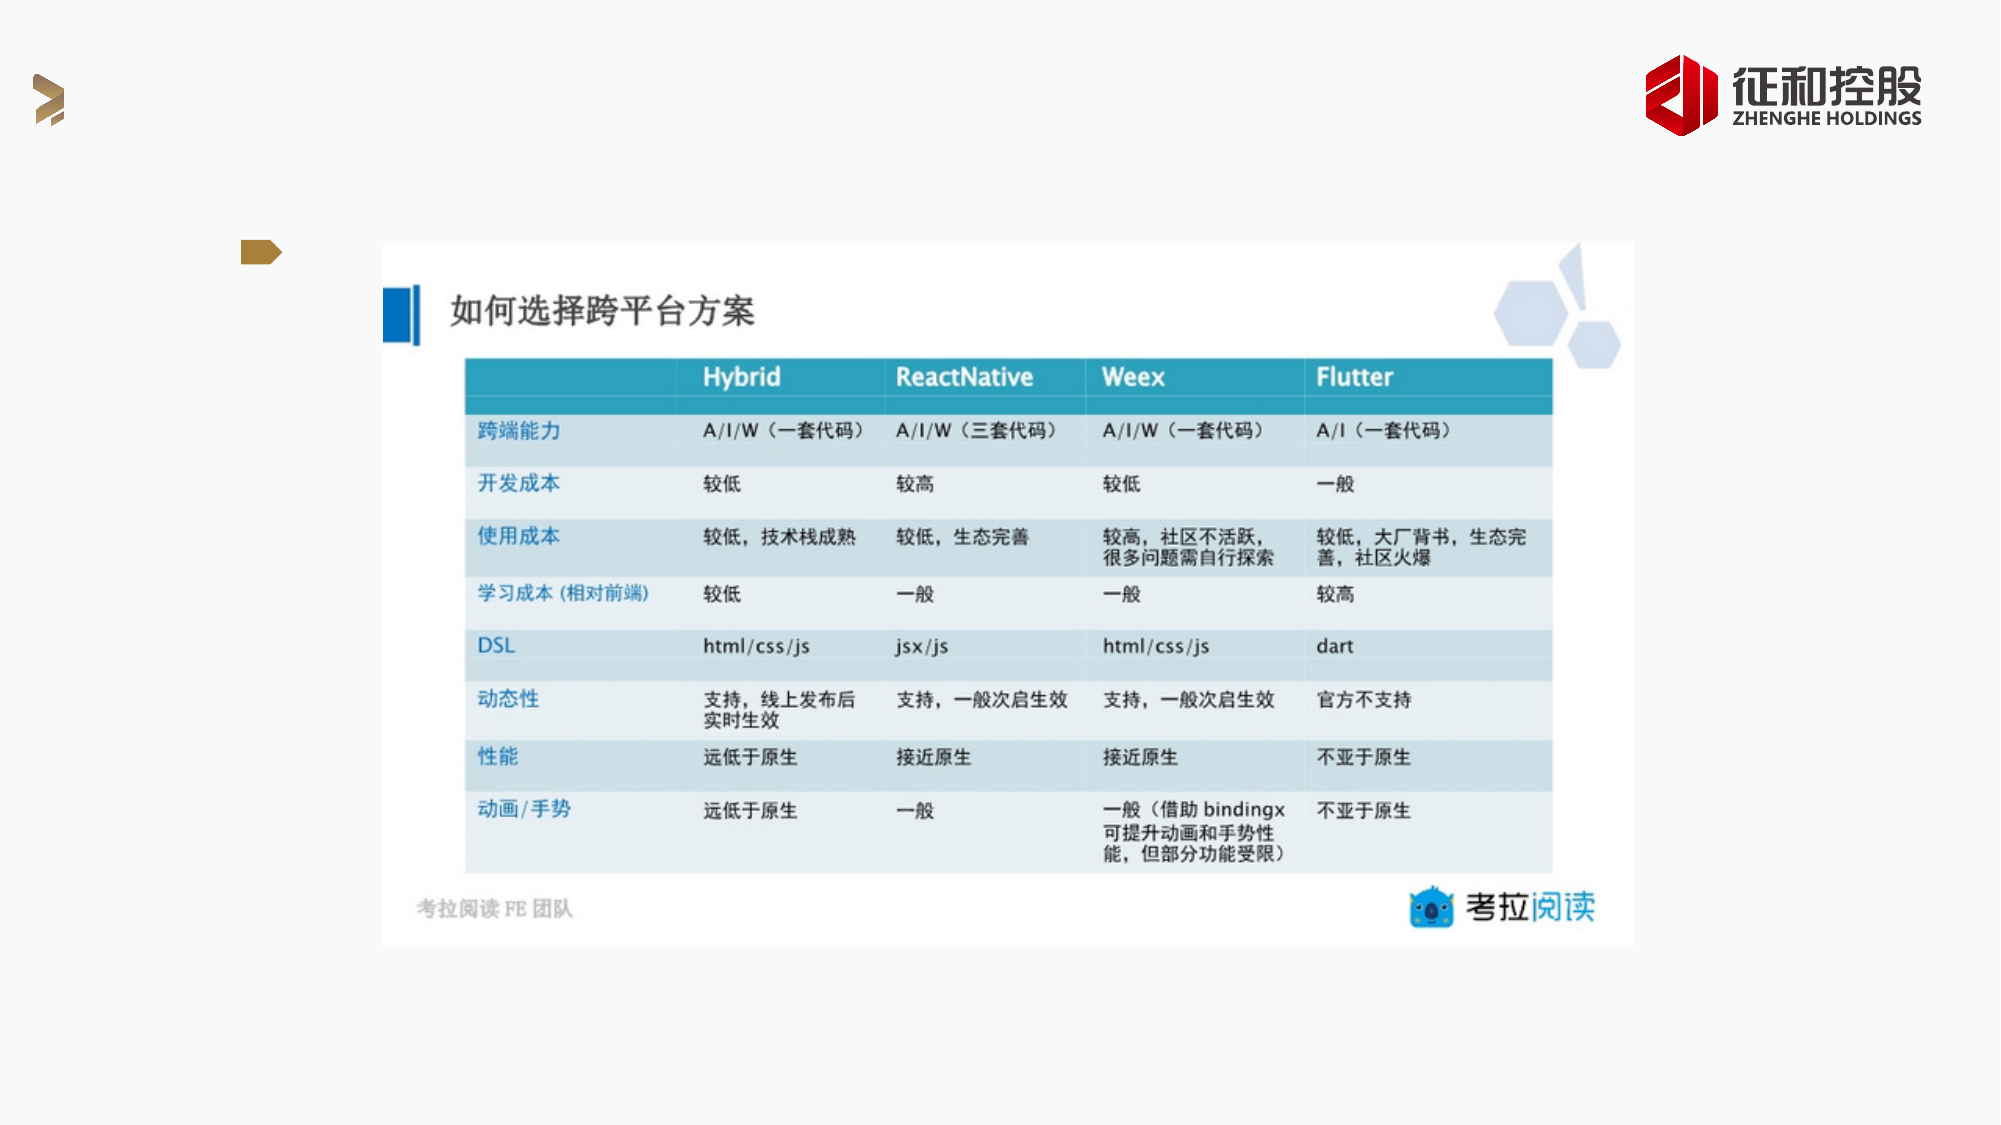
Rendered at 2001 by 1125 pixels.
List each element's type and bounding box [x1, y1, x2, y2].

picture [383, 243, 1634, 947]
text_box [241, 239, 283, 265]
